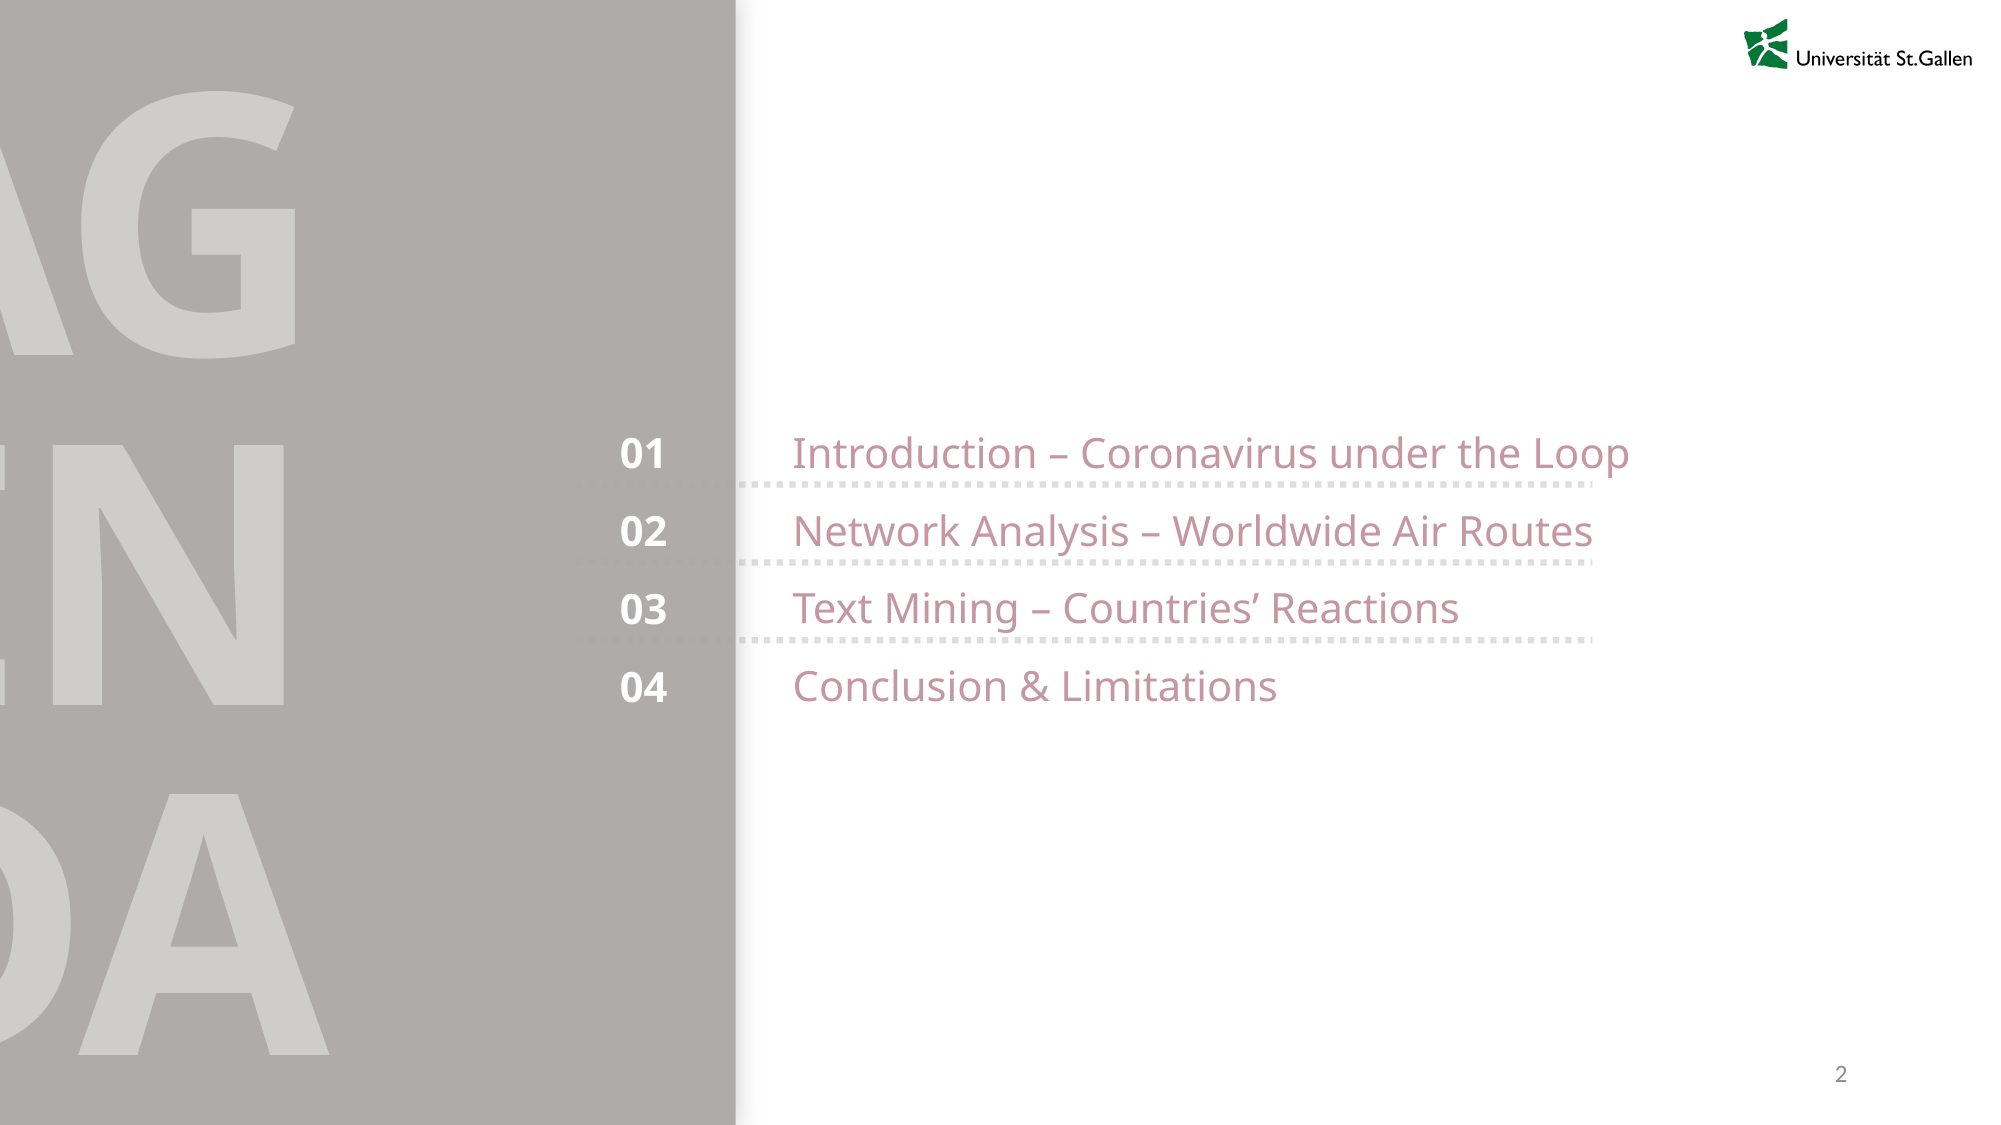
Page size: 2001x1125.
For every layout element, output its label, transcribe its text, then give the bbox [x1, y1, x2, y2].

text_box [0, 0, 736, 1125]
slide_number 2 [1412, 1042, 1863, 1103]
text_box Conclusion & Limitations [792, 659, 1927, 710]
text_box 01 [461, 419, 683, 485]
text_box Introduction – Coronavirus under the Loop [792, 426, 1927, 477]
picture [1744, 18, 1972, 69]
text_box 03 [461, 575, 683, 640]
text_box Network Analysis – Worldwide Air Routes [792, 504, 1927, 555]
text_box Text Mining – Countries’ Reactions [792, 581, 1927, 632]
text_box 04 [461, 652, 683, 718]
text_box AG EN DA [0, 70, 336, 1125]
text_box 02 [461, 497, 683, 563]
